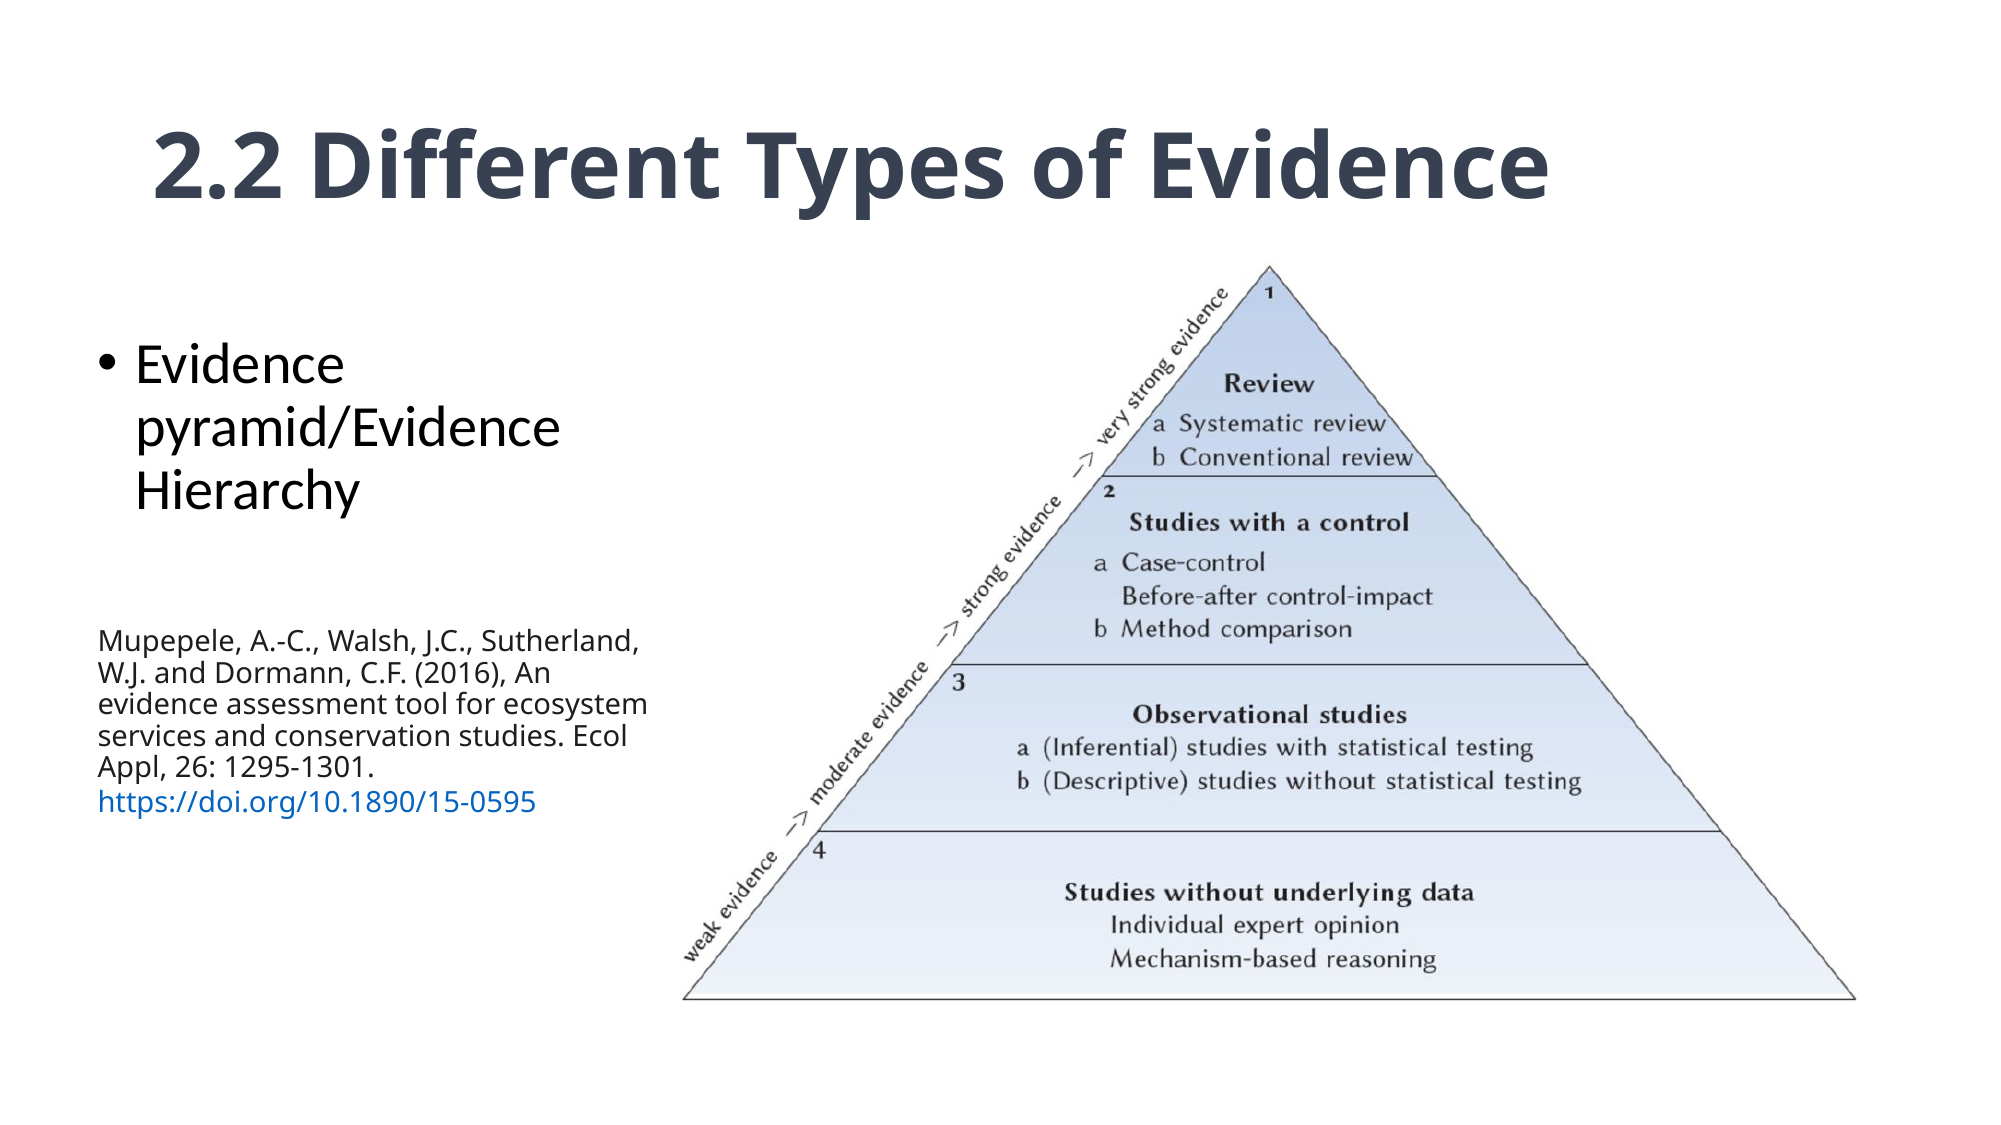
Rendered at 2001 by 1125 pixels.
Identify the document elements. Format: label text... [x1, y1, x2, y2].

picture [679, 262, 1860, 1003]
title 2.2 Different Types of Evidence [137, 59, 1863, 278]
list Evidence pyramid/Evidence Hierarchy Mupepele, A.-C., Walsh, J.C., Sutherland, W.J. and Dormann, C.F. (2016), An evidence assessment tool for ecosystem services and conservation studies. Ecol Appl, 26: 1295-1301. https://doi.org/10.1890/15-0595 [82, 326, 677, 1020]
